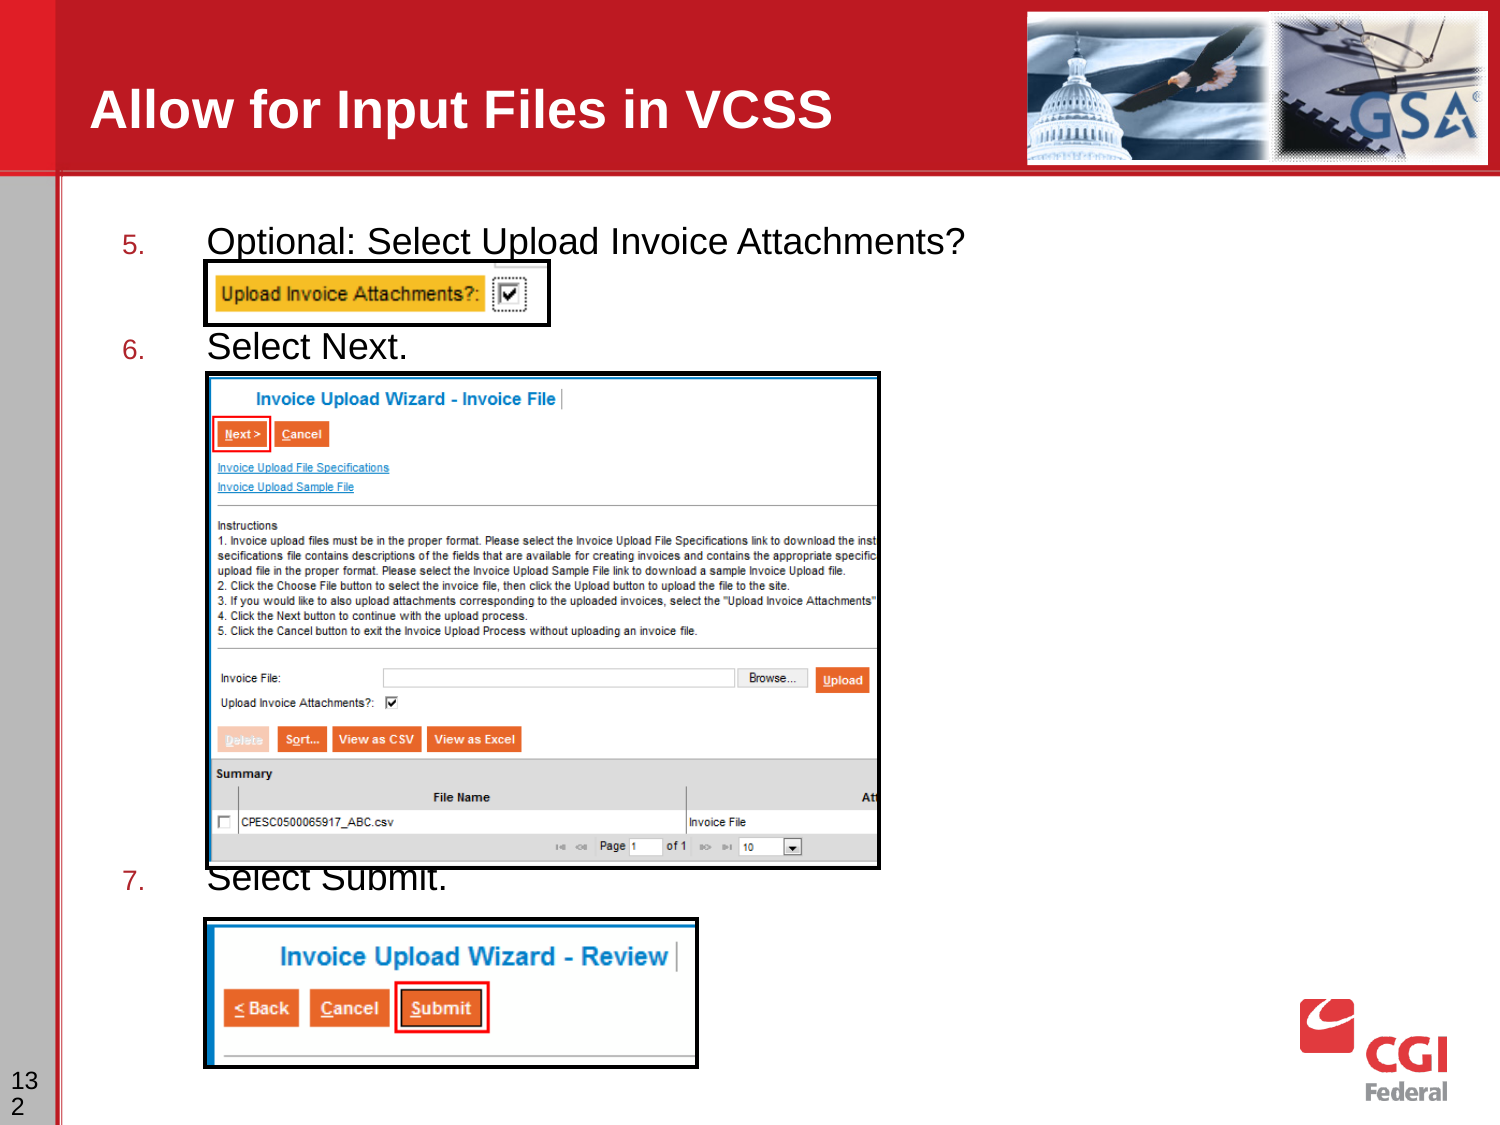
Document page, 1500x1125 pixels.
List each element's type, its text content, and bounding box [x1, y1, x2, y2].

slide_number 132 [0, 1024, 59, 1103]
picture [207, 920, 695, 1065]
list Optional: Select Upload Invoice Attachments? Select Next. Select Submit. [107, 209, 1458, 952]
picture [207, 263, 547, 324]
picture [0, 0, 1500, 1125]
title Allow for Input Files in VCSS [74, 54, 1286, 147]
picture [1300, 999, 1447, 1101]
picture [208, 375, 877, 866]
